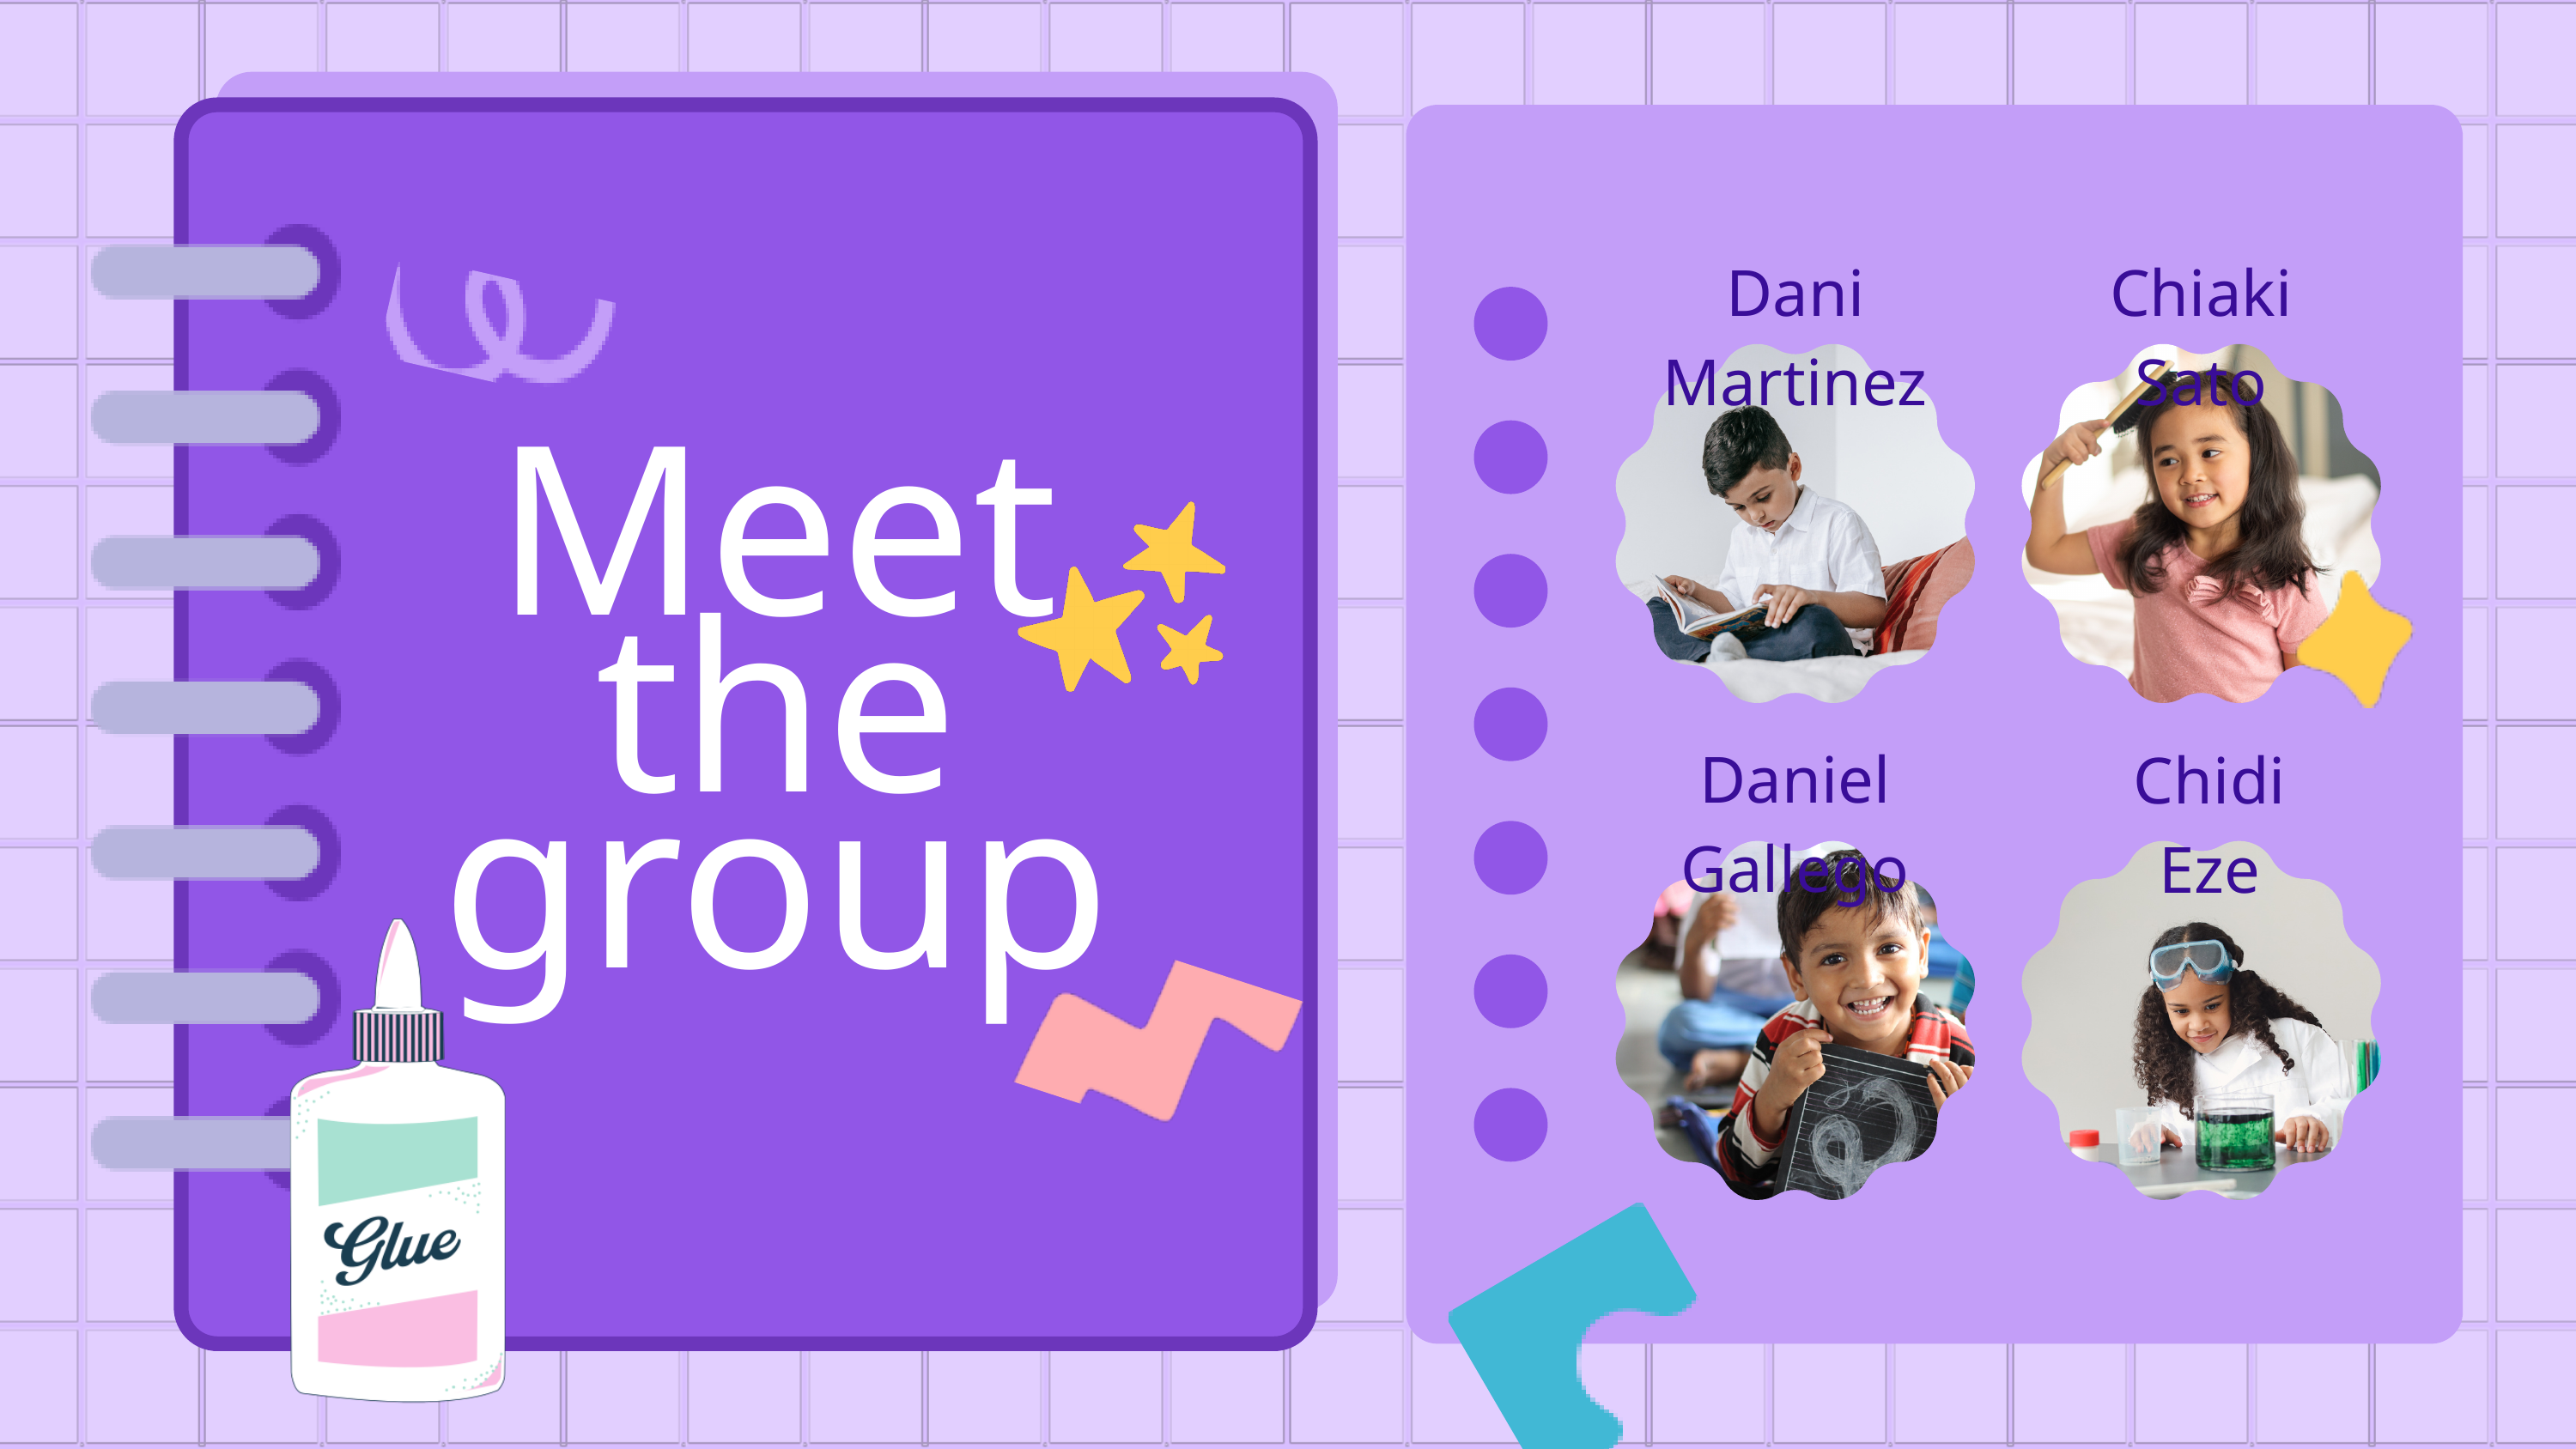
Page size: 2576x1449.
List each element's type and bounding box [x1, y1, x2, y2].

text_box [1473, 687, 1548, 761]
text_box [1473, 954, 1548, 1029]
text_box [216, 71, 1339, 1312]
text_box [0, 0, 2576, 1449]
text_box [2021, 840, 2382, 1201]
text_box [1473, 821, 1548, 895]
text_box [1473, 1088, 1548, 1162]
text_box [1615, 343, 1976, 704]
text_box [1473, 286, 1548, 361]
text_box [2021, 343, 2382, 704]
text_box [1473, 420, 1548, 494]
text_box [1615, 840, 1976, 1201]
text_box [1473, 553, 1548, 628]
text_box [180, 104, 1311, 1344]
text_box [1406, 104, 2464, 1344]
